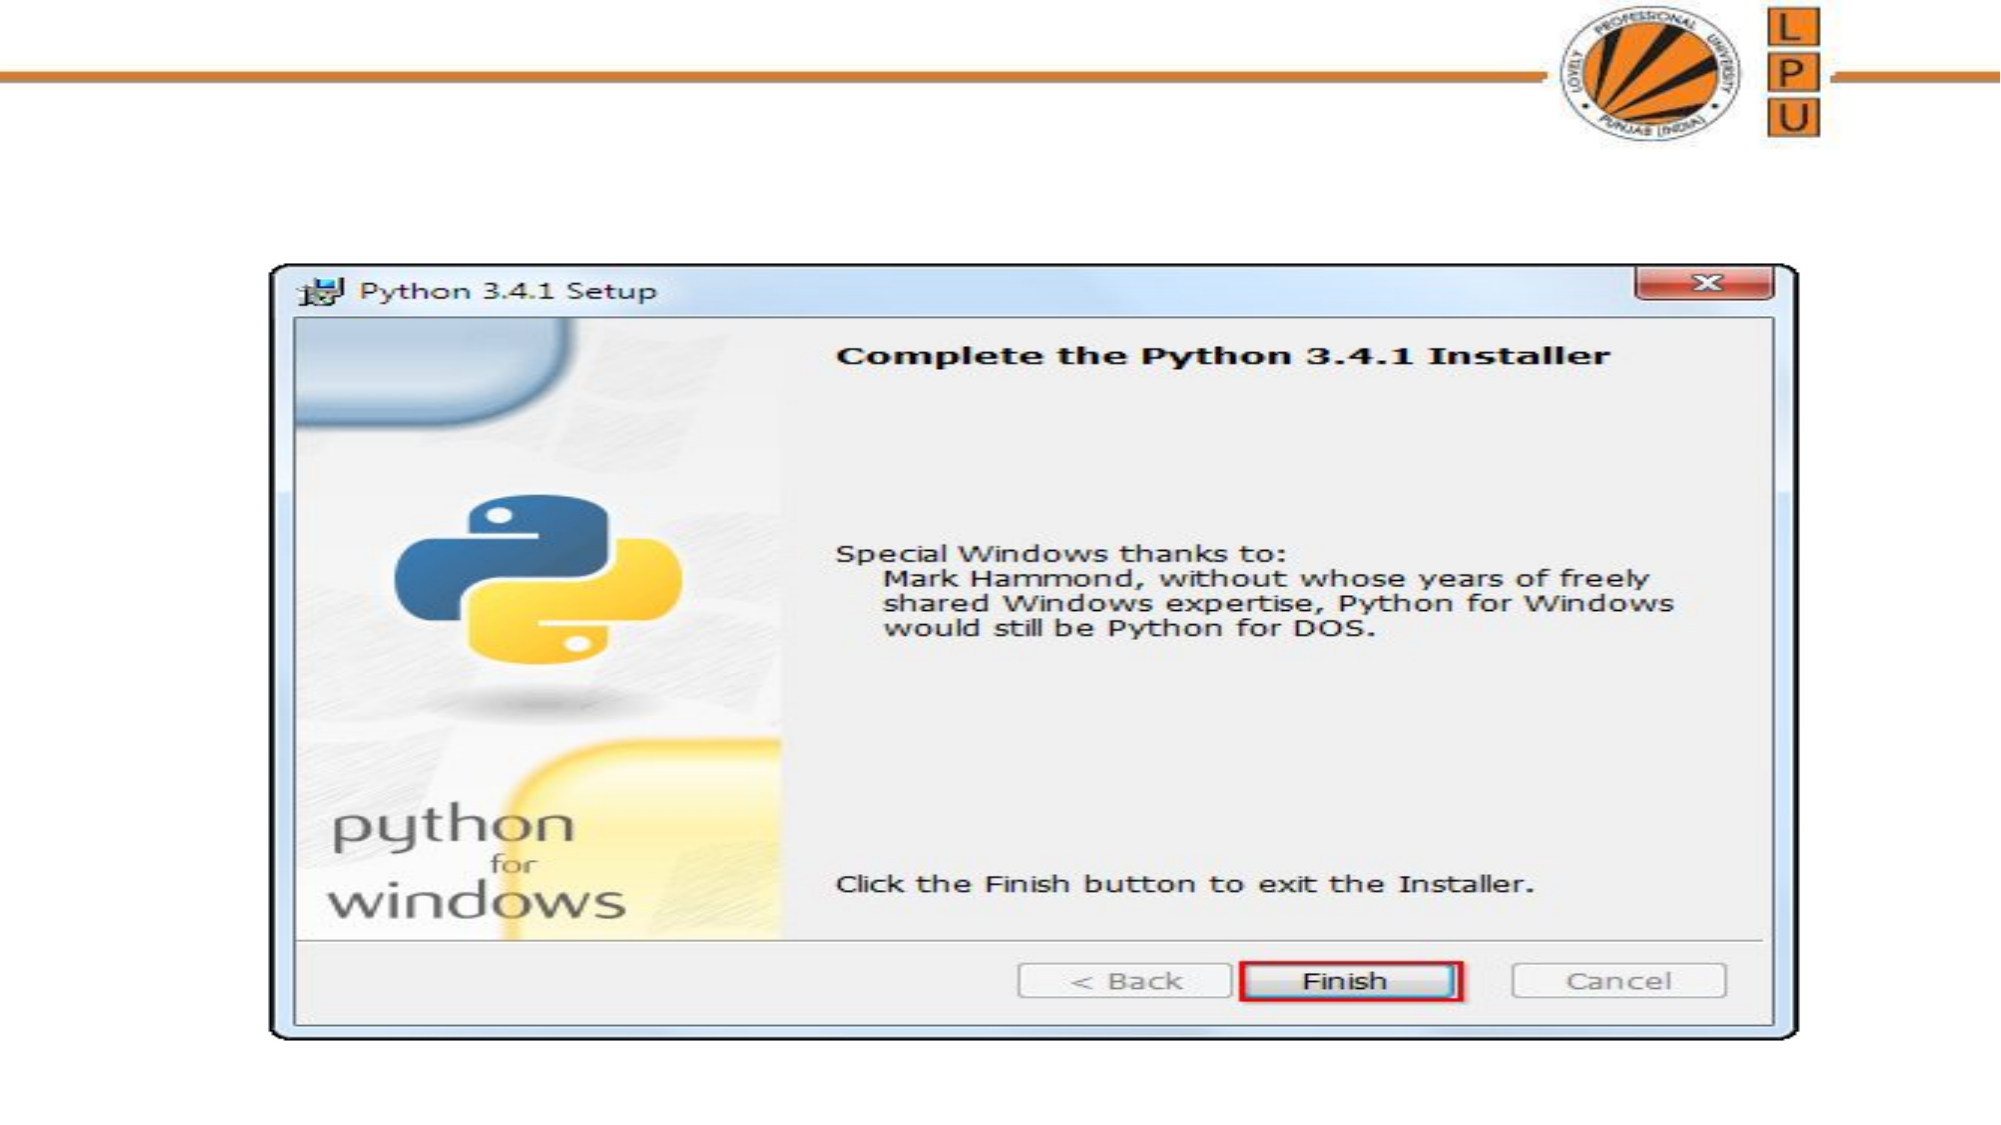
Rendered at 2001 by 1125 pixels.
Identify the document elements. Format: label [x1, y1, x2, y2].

picture [0, 0, 2001, 1125]
list [254, 254, 1819, 1048]
